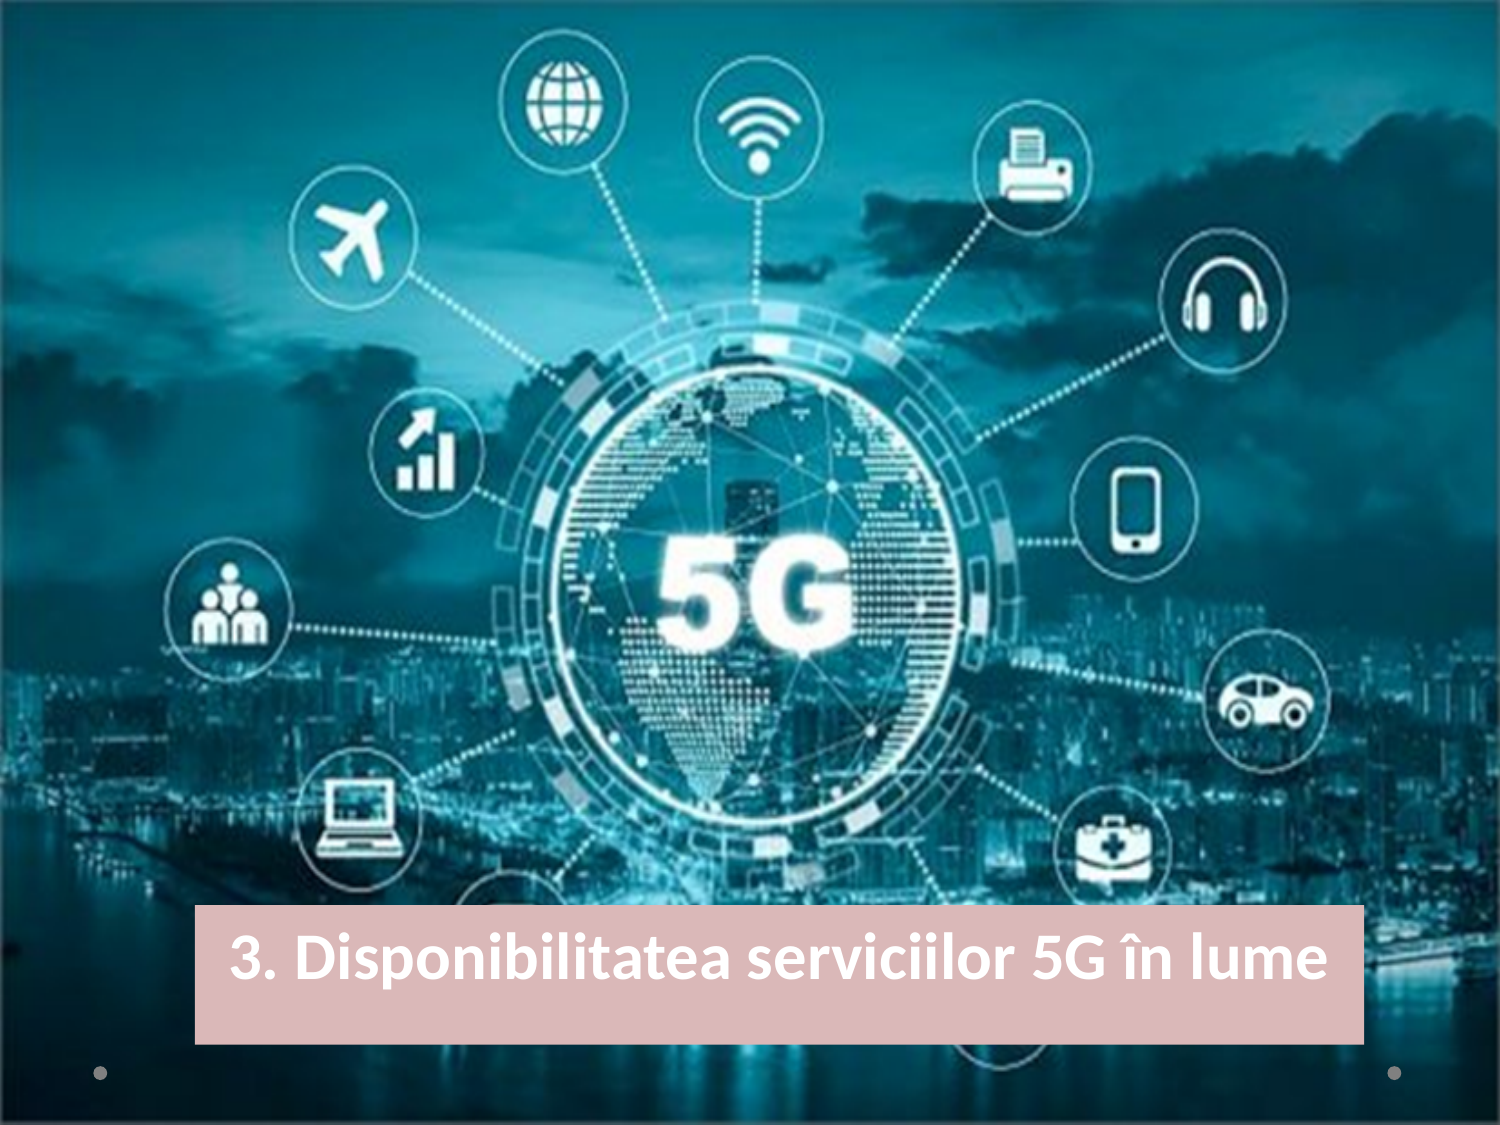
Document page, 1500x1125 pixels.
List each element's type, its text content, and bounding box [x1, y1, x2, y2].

picture [0, 0, 1500, 1125]
text_box 3. Disponibilitatea serviciilor 5G în lume [194, 905, 1365, 1045]
